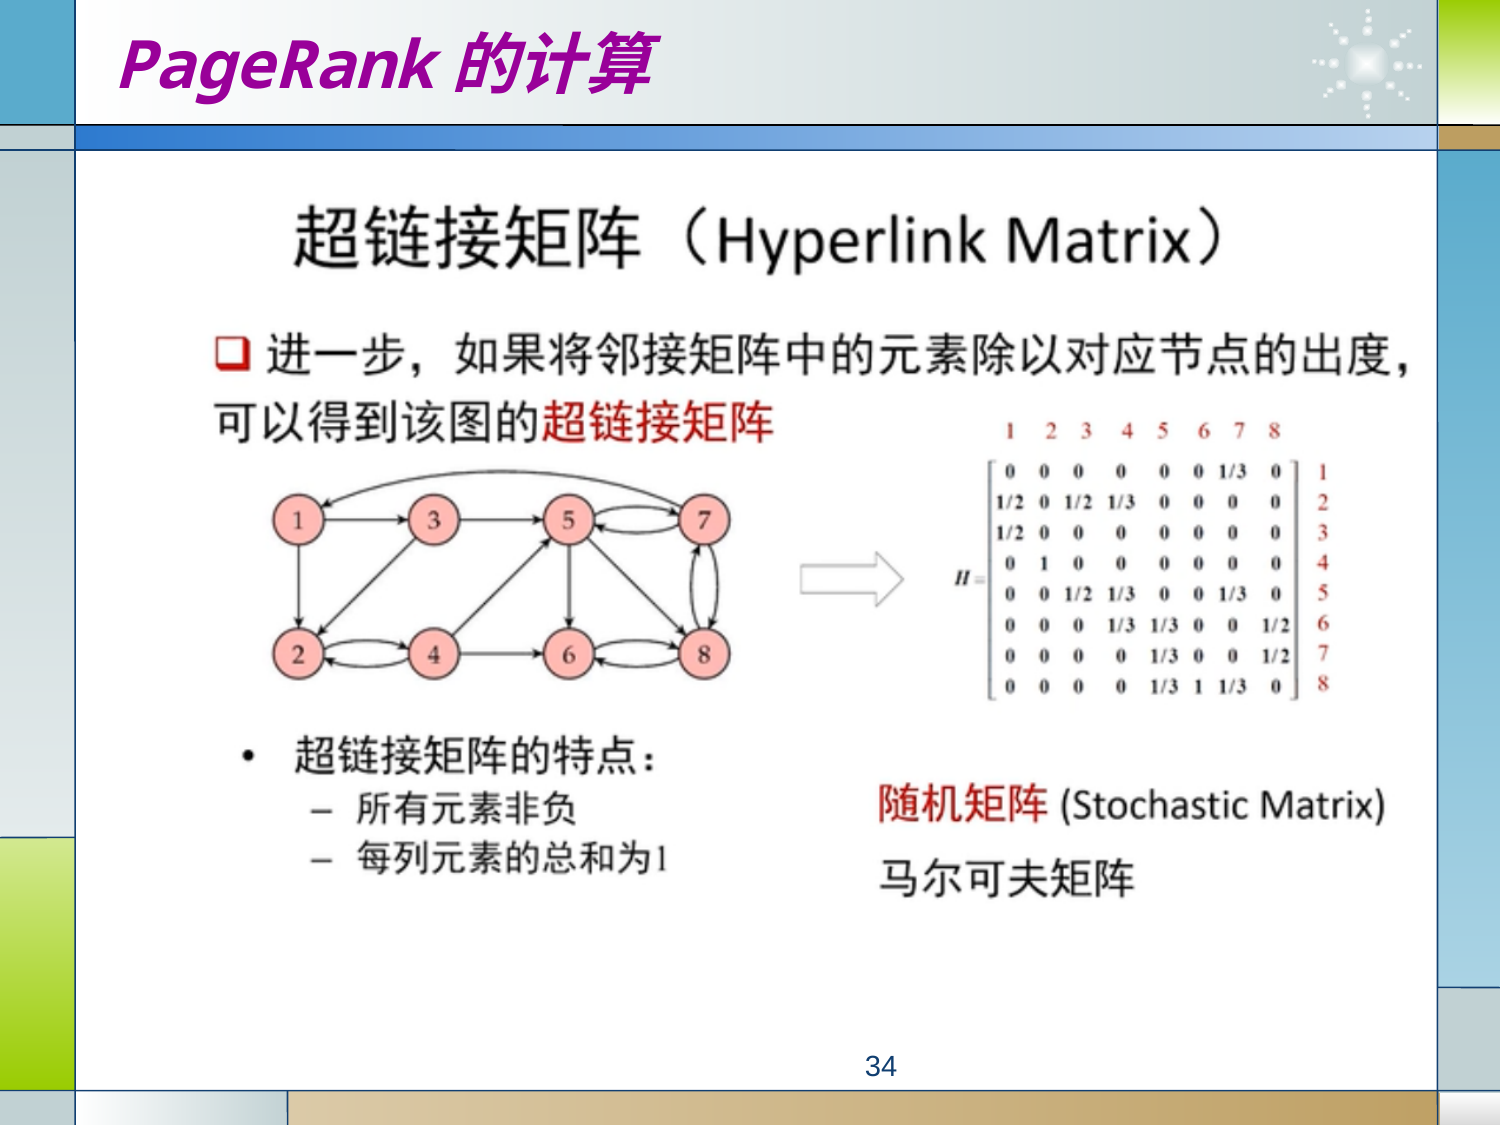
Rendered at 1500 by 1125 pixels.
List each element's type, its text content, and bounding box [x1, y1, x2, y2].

picture [109, 174, 1432, 913]
slide_number 34 [562, 1039, 913, 1081]
title PageRank的计算 [99, 12, 1063, 112]
